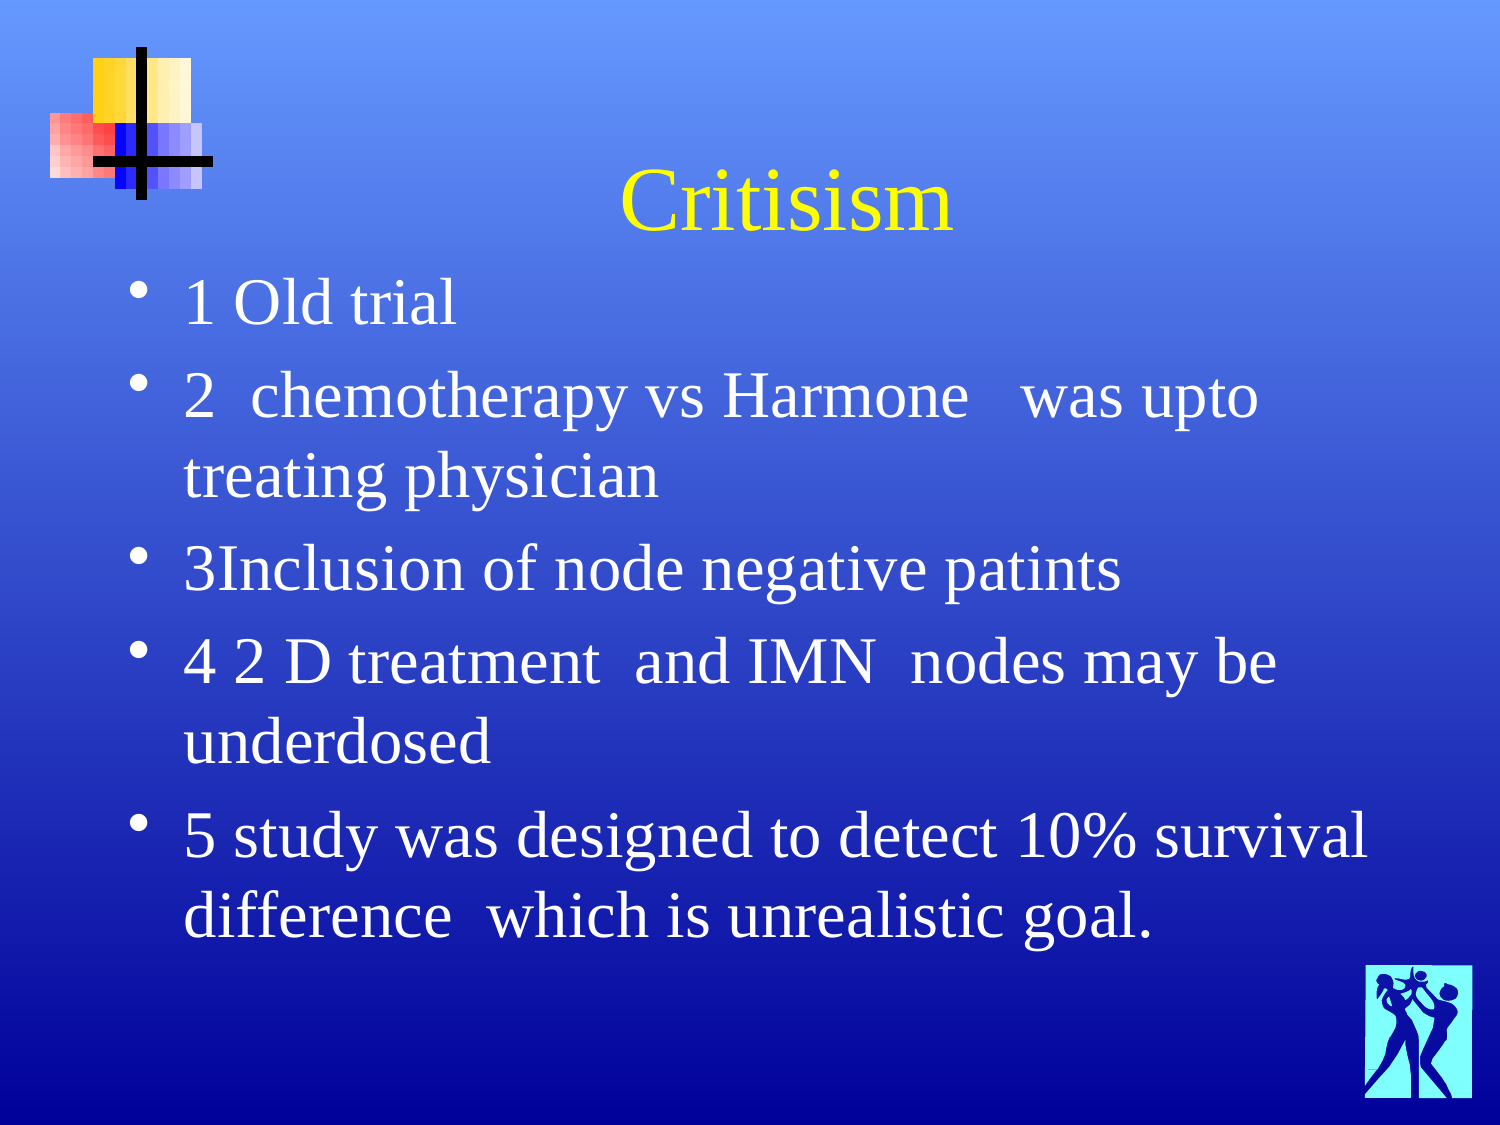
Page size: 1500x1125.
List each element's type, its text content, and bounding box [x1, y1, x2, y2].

picture [50, 37, 213, 200]
title Critisism [199, 99, 1376, 249]
list 1 Old trial 2 chemotherapy vs Harmone was upto treating physician 3Inclusion of node negative patints 4 2 D treatment and IMN nodes may be underdosed 5 study was designed to detect 10% survival difference which is unrealistic goal. [112, 249, 1388, 1001]
